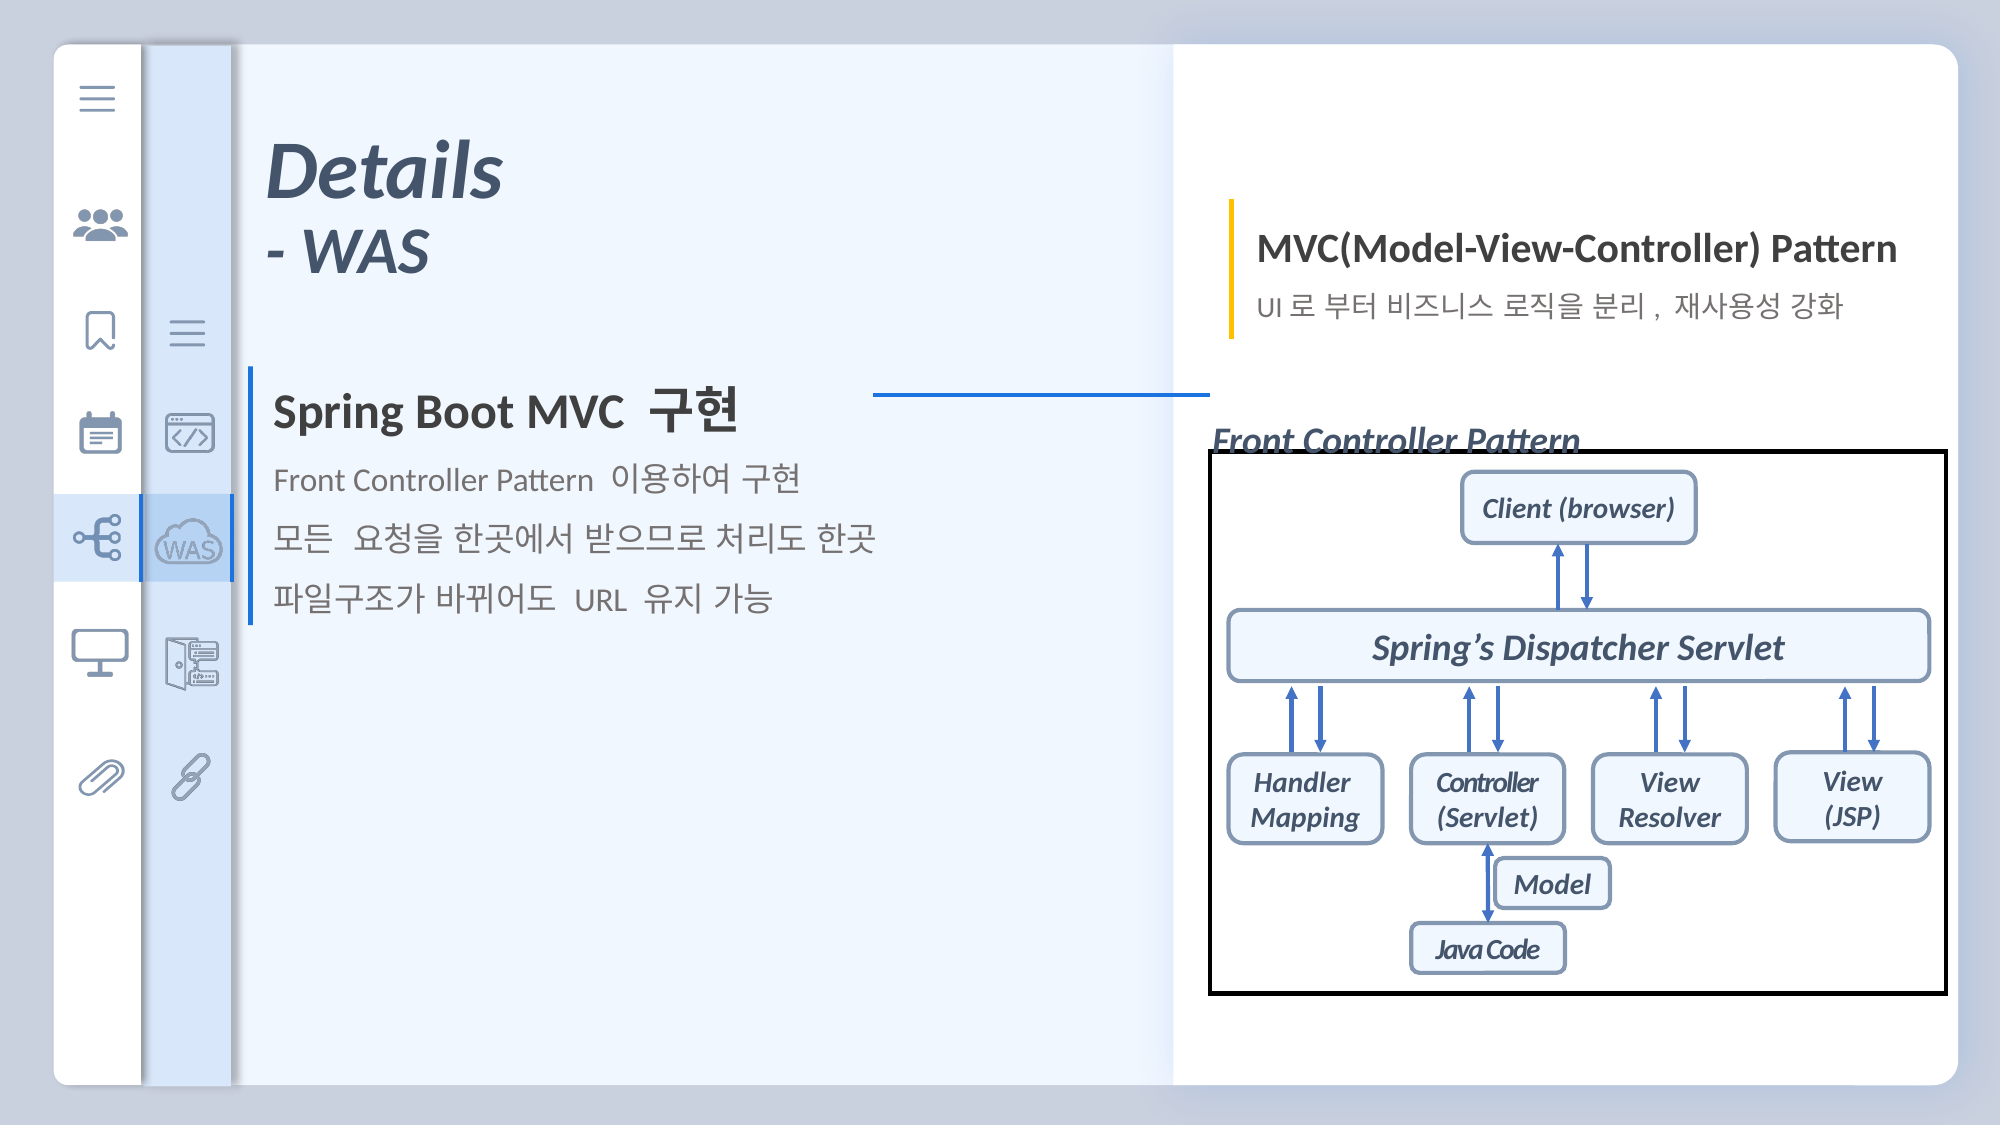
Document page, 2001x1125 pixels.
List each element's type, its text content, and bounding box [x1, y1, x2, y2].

text_box [1172, 43, 1960, 1087]
text_box [244, 43, 1172, 1087]
text_box - WAS [250, 159, 832, 295]
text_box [1209, 451, 1947, 994]
picture [164, 636, 220, 692]
picture [163, 410, 217, 454]
picture [167, 753, 215, 802]
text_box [1231, 187, 1930, 339]
table_header [151, 494, 230, 582]
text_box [250, 340, 960, 640]
text_box Details [250, 58, 1172, 223]
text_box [53, 44, 141, 1086]
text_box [169, 320, 206, 347]
text_box [147, 582, 232, 1087]
picture [150, 512, 226, 569]
text_box [150, 45, 232, 494]
text_box Front Controller Pattern [1197, 386, 1612, 469]
